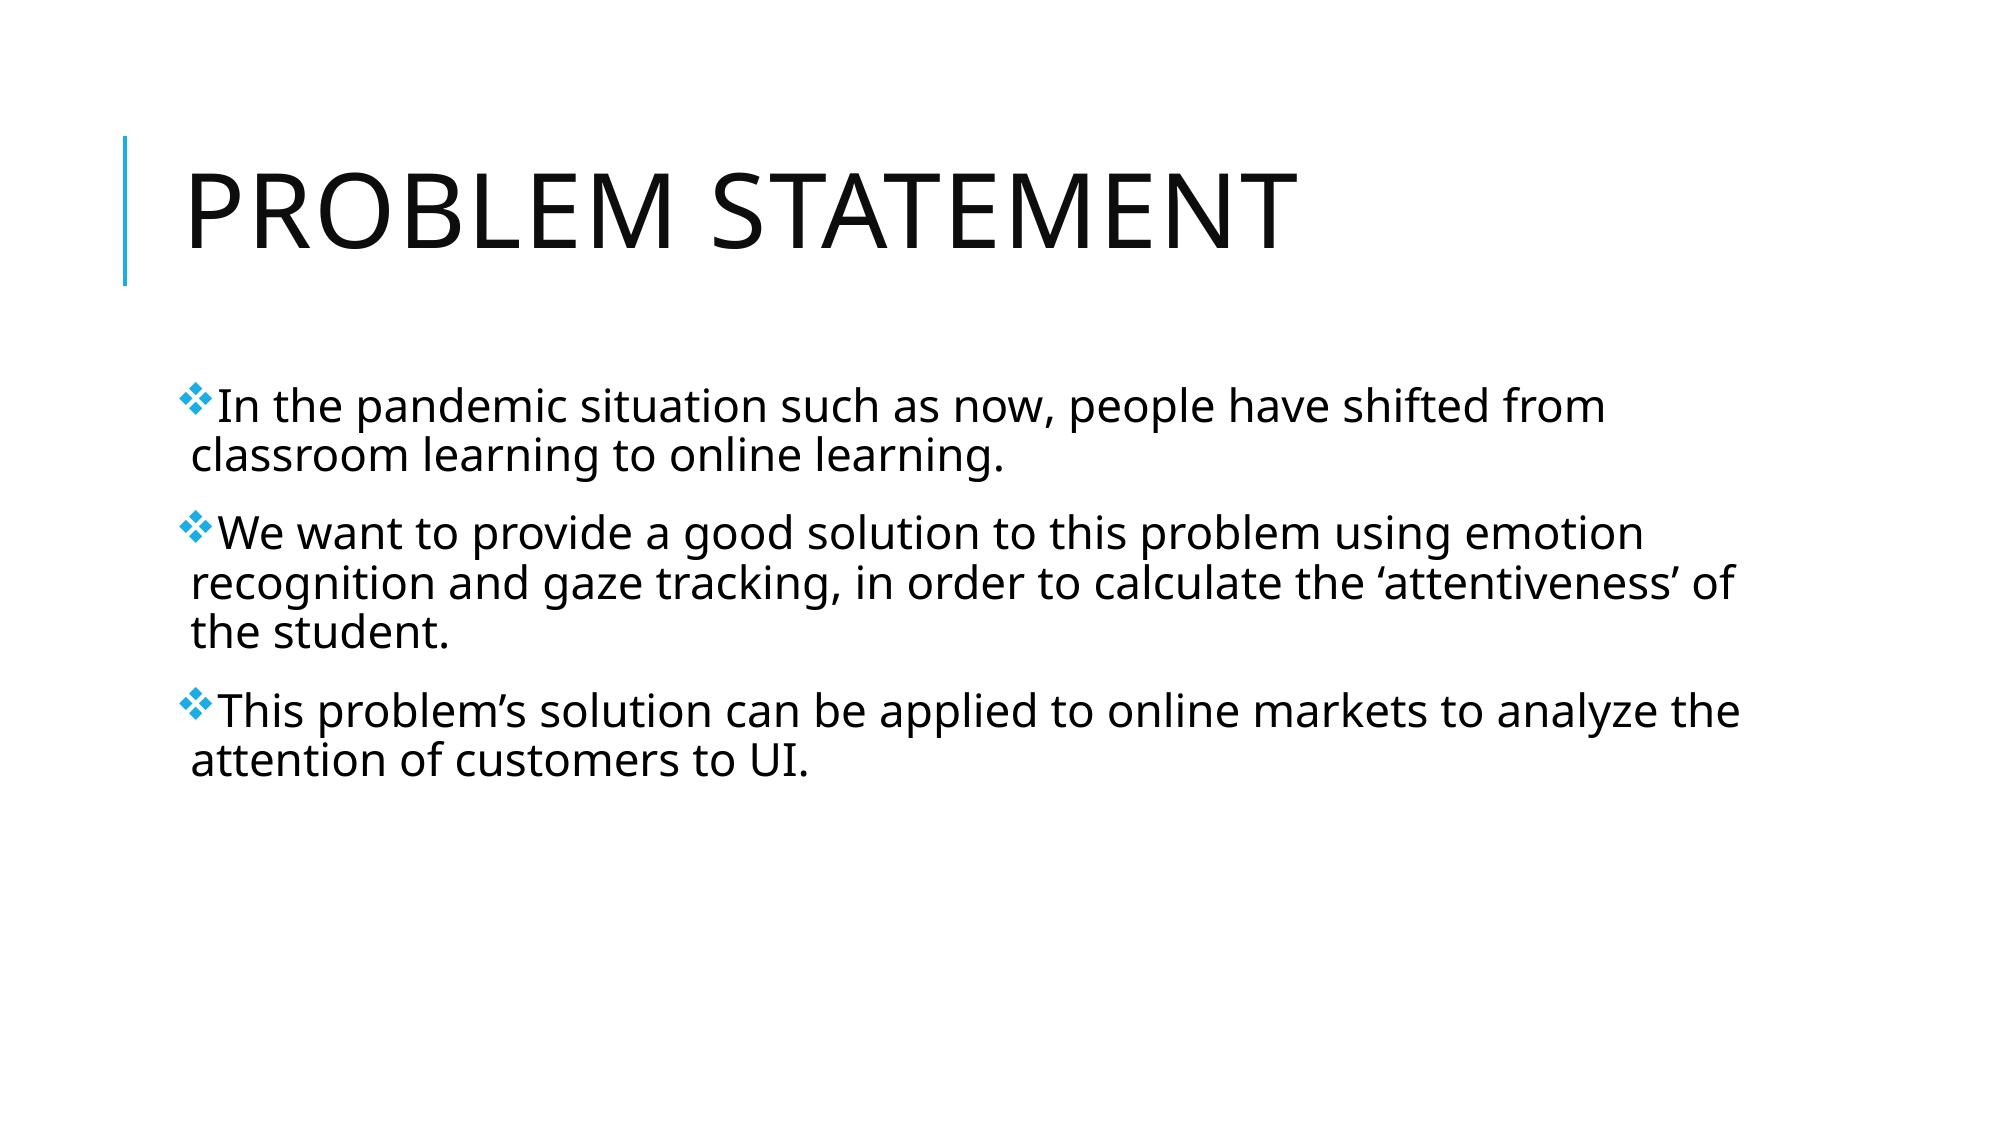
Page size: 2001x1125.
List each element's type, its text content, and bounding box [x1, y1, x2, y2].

title problem statement [168, 96, 1763, 342]
list In the pandemic situation such as now, people have shifted from classroom learning to online learning. We want to provide a good solution to this problem using emotion recognition and gaze tracking, in order to calculate the ‘attentiveness’ of the student. This problem’s solution can be applied to online markets to analyze the attention of customers to UI. [168, 375, 1763, 783]
